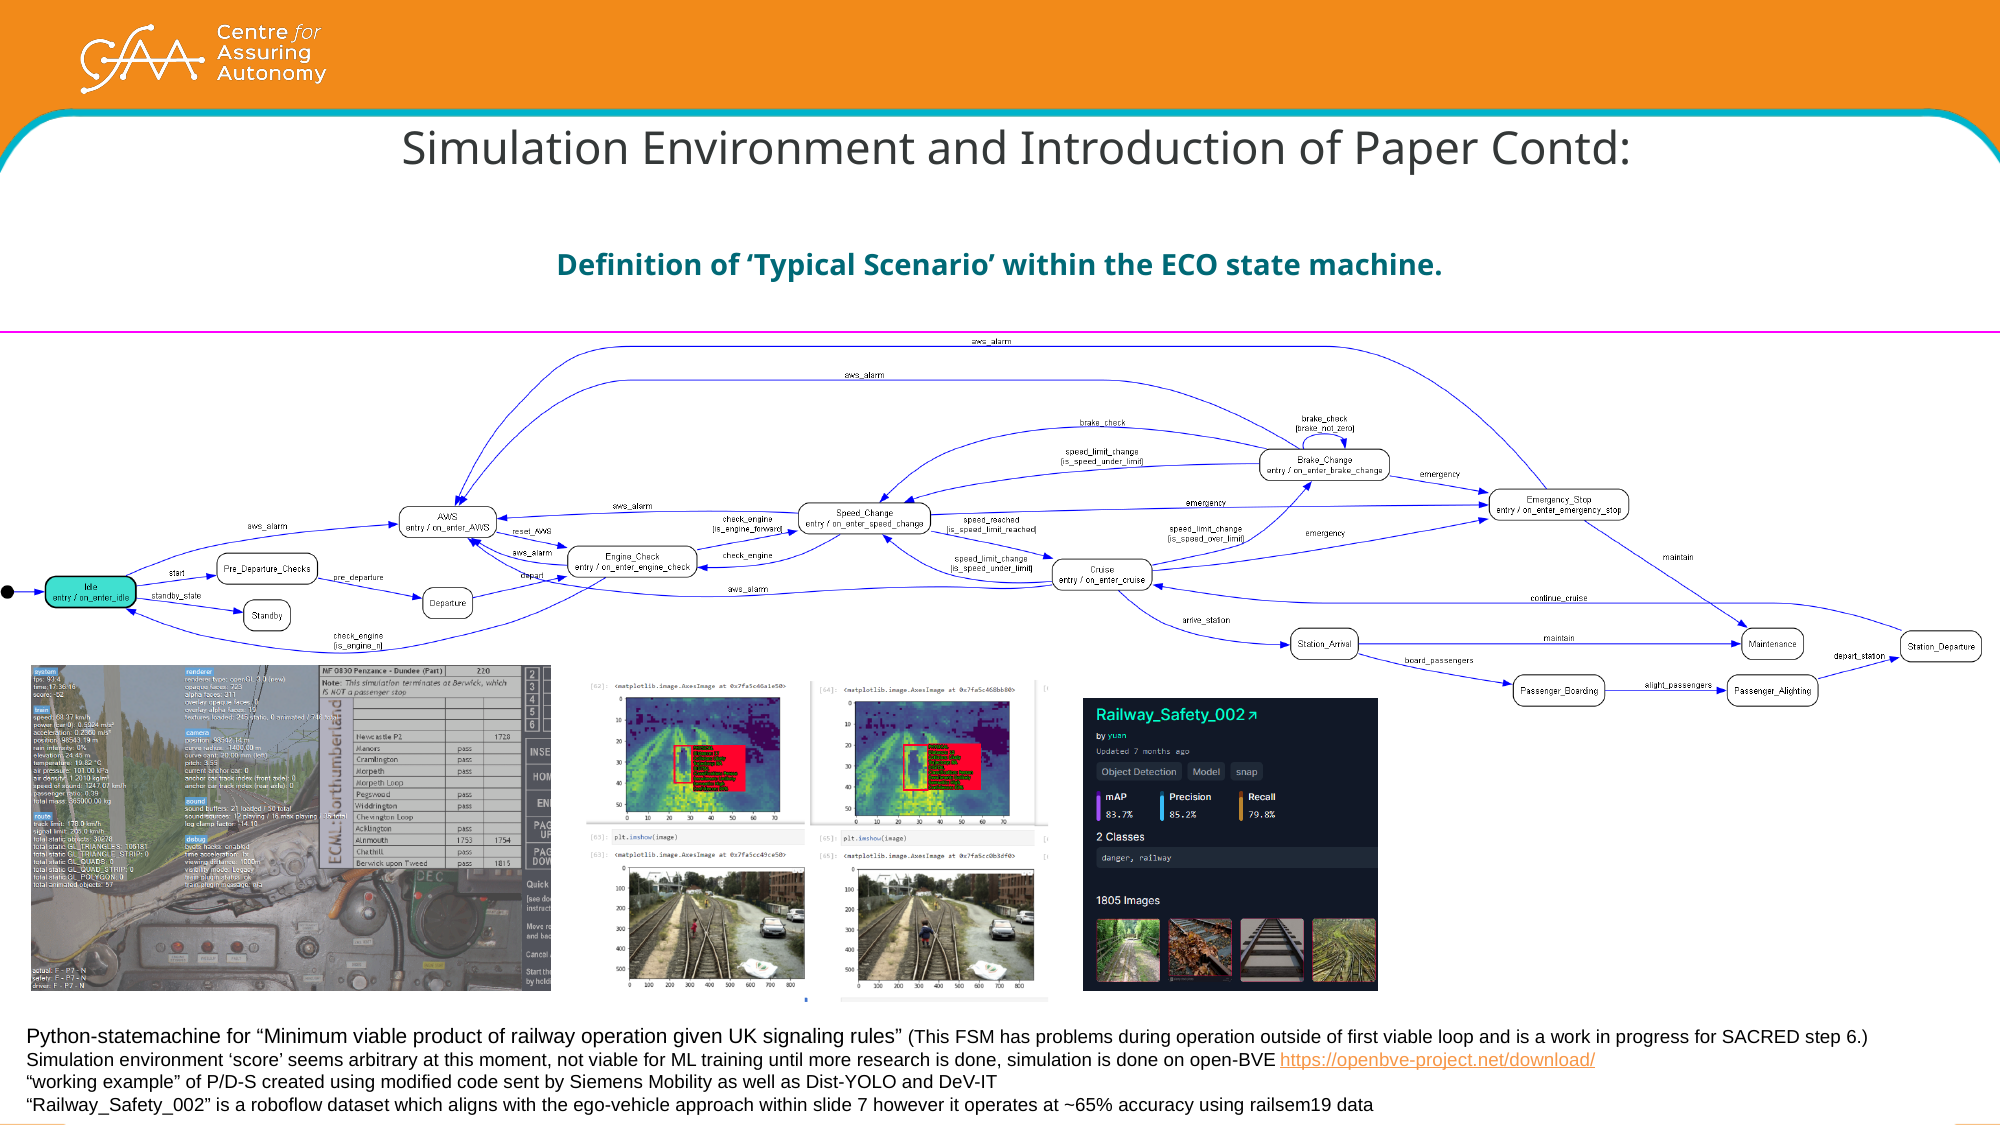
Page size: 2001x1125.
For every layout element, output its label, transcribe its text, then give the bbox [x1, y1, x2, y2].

picture [0, 0, 2000, 1125]
text_box Definition of ‘Typical Scenario’ within the ECO state machine. [500, 239, 1500, 289]
text_box Python-statemachine for “Minimum viable product of railway operation given UK signaling rules” (This FSM has problems during operation outside of first viable loop and is a work in progress for SACRED step 6.) Simulation environment ‘score’ seems arbitrary at this moment, not viable for ML training until more research is done, simulation is done on open-BVE https://openbve-project.net/download/ “working example” of P/D-S created using modified code sent by Siemens Mobility as well as Dist-YOLO and DeV-IT “Railway_Safety_002” is a roboflow dataset which aligns with the ego-vehicle approach within slide 7 however it operates at ~65% accuracy using railsem19 data [11, 1014, 1903, 1123]
list Simulation Environment and Introduction of Paper Contd: [276, 117, 1724, 212]
